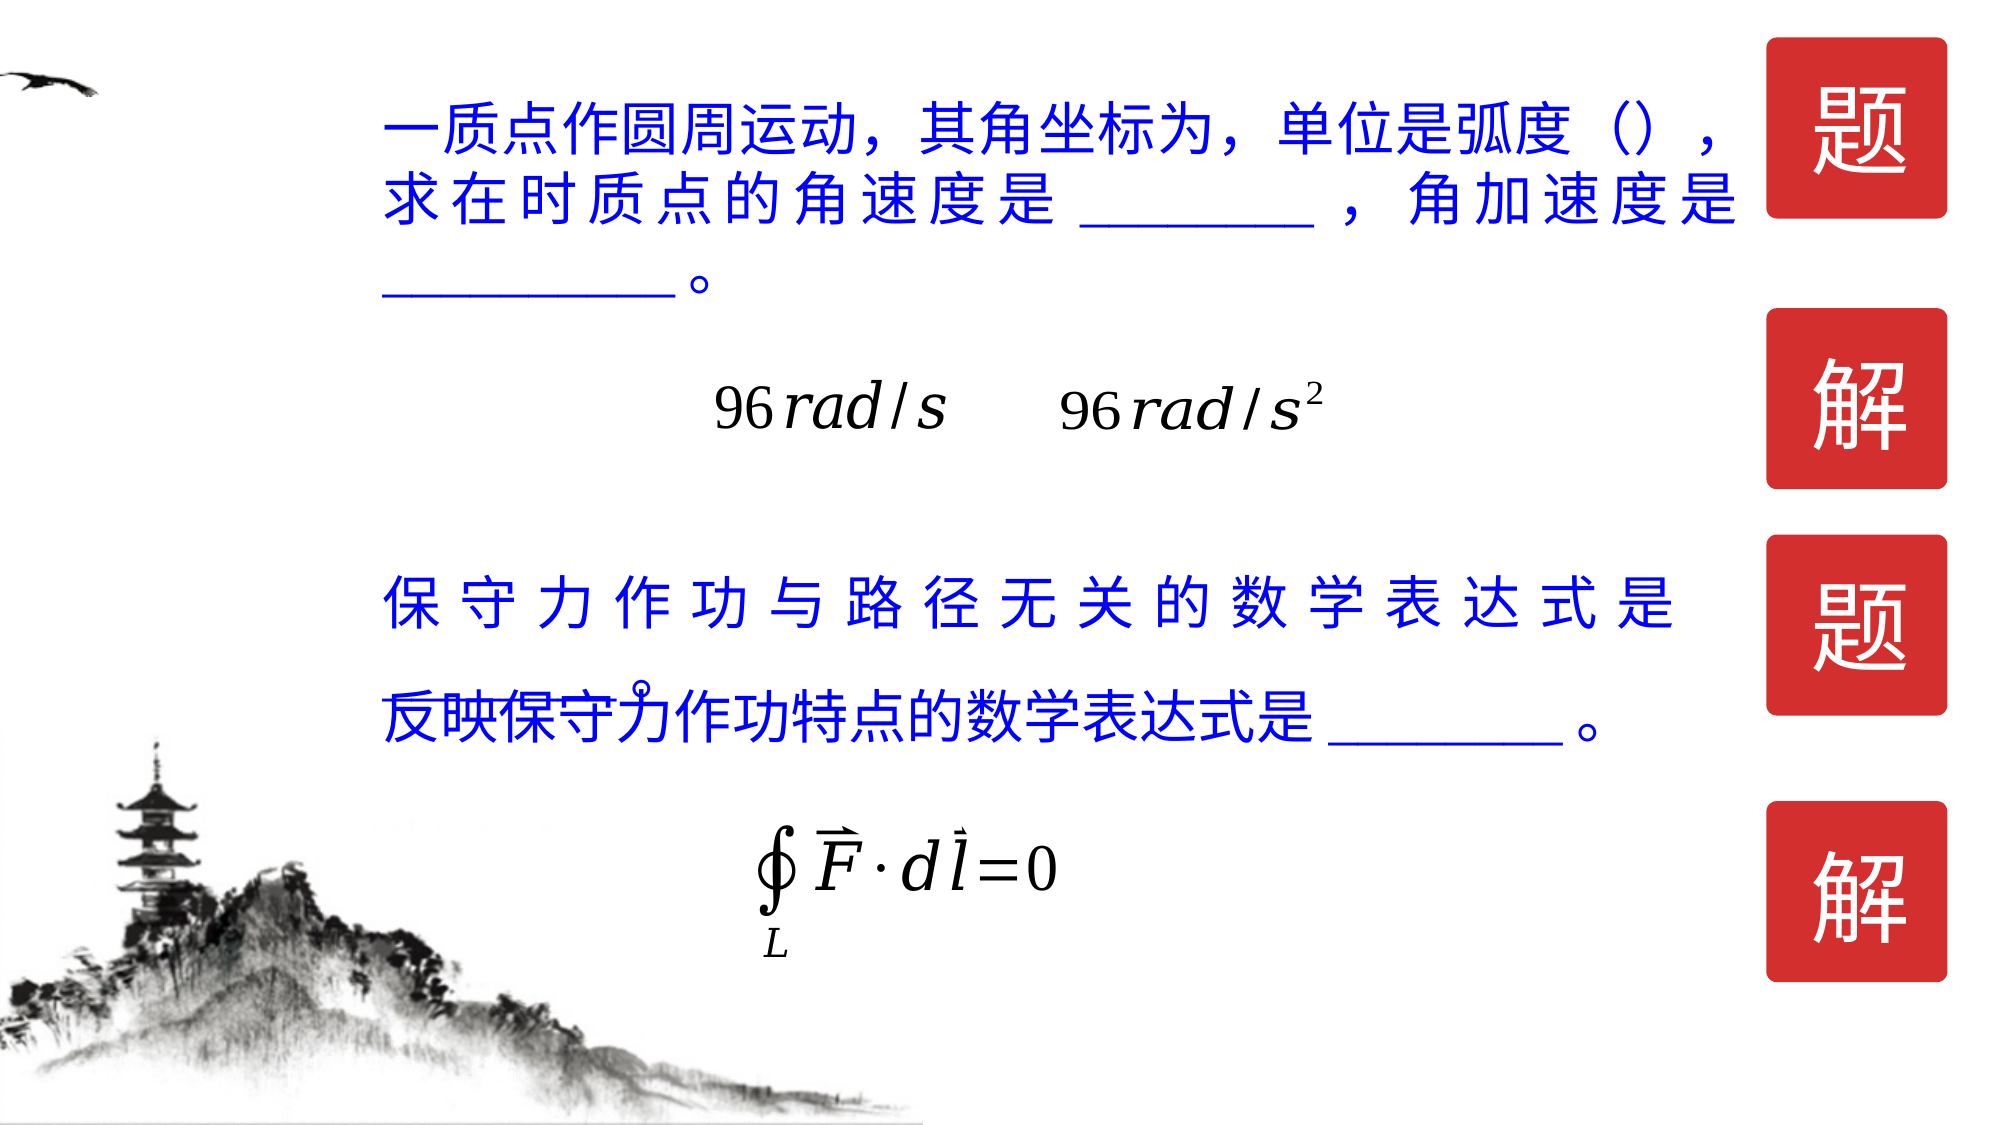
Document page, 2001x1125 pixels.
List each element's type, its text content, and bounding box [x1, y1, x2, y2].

picture [0, 732, 923, 1125]
picture [909, 858, 923, 887]
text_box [1766, 308, 1948, 490]
text_box 反映保守力作功特点的数学表达式是________。 [367, 672, 1704, 758]
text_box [1766, 534, 1948, 716]
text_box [1766, 801, 1948, 983]
text_box 保守力作功与路径无关的数学表达式是________。 [367, 558, 1704, 672]
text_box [1766, 37, 1948, 219]
picture [0, 3, 99, 97]
